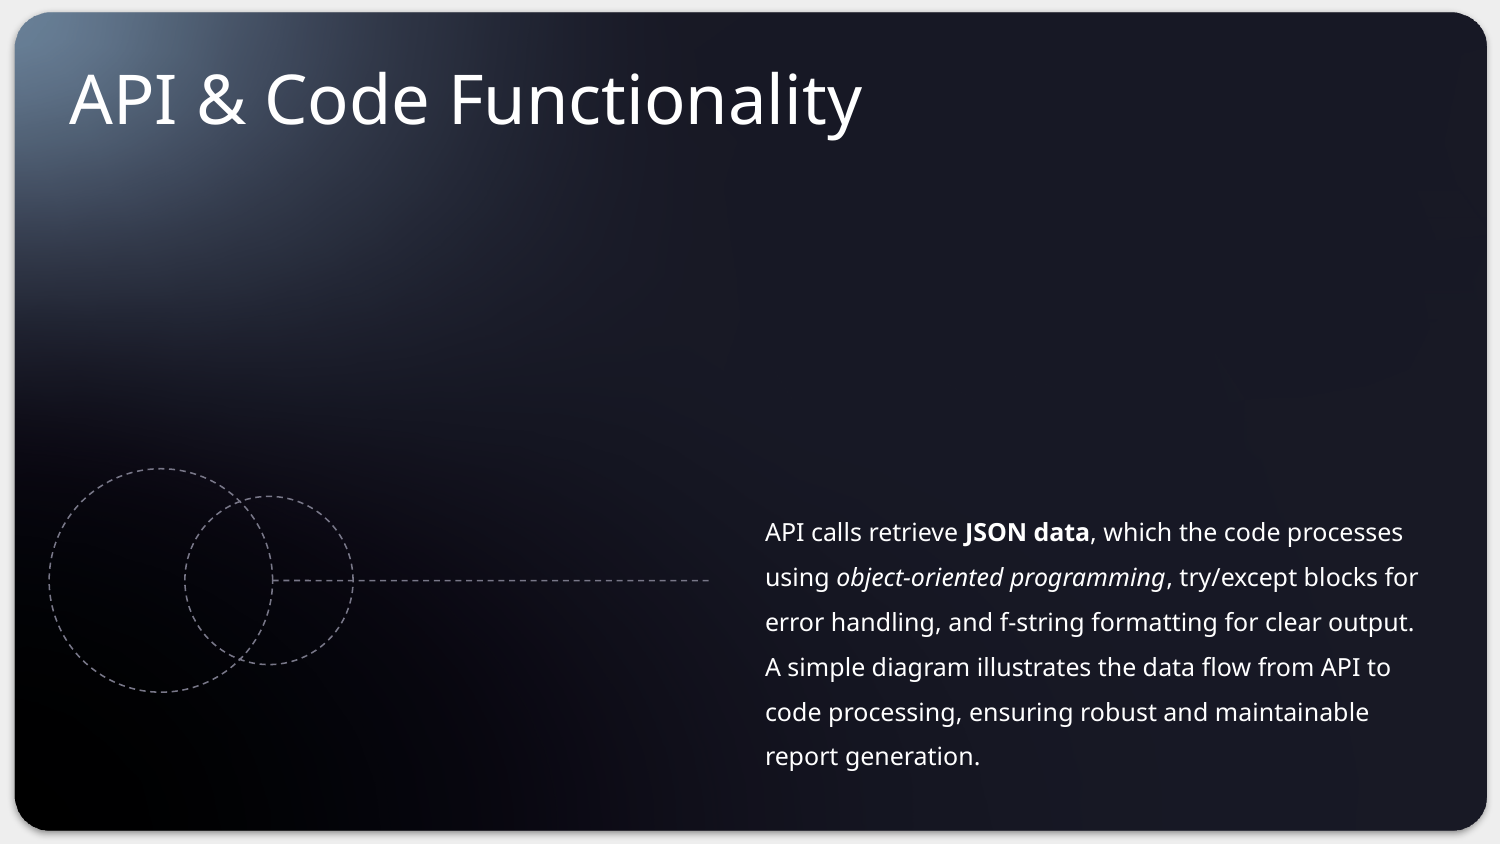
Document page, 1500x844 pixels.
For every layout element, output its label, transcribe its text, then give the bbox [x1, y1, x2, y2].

picture [14, 12, 1487, 831]
title API & Code Functionality [54, 50, 1383, 239]
subtitle API calls retrieve JSON data, which the code processes using object-oriented programming, try/except blocks for error handling, and f-string formatting for clear output. A simple diagram illustrates the data flow from API to code processing, ensuring robust and maintainable report generation. [750, 342, 1447, 786]
